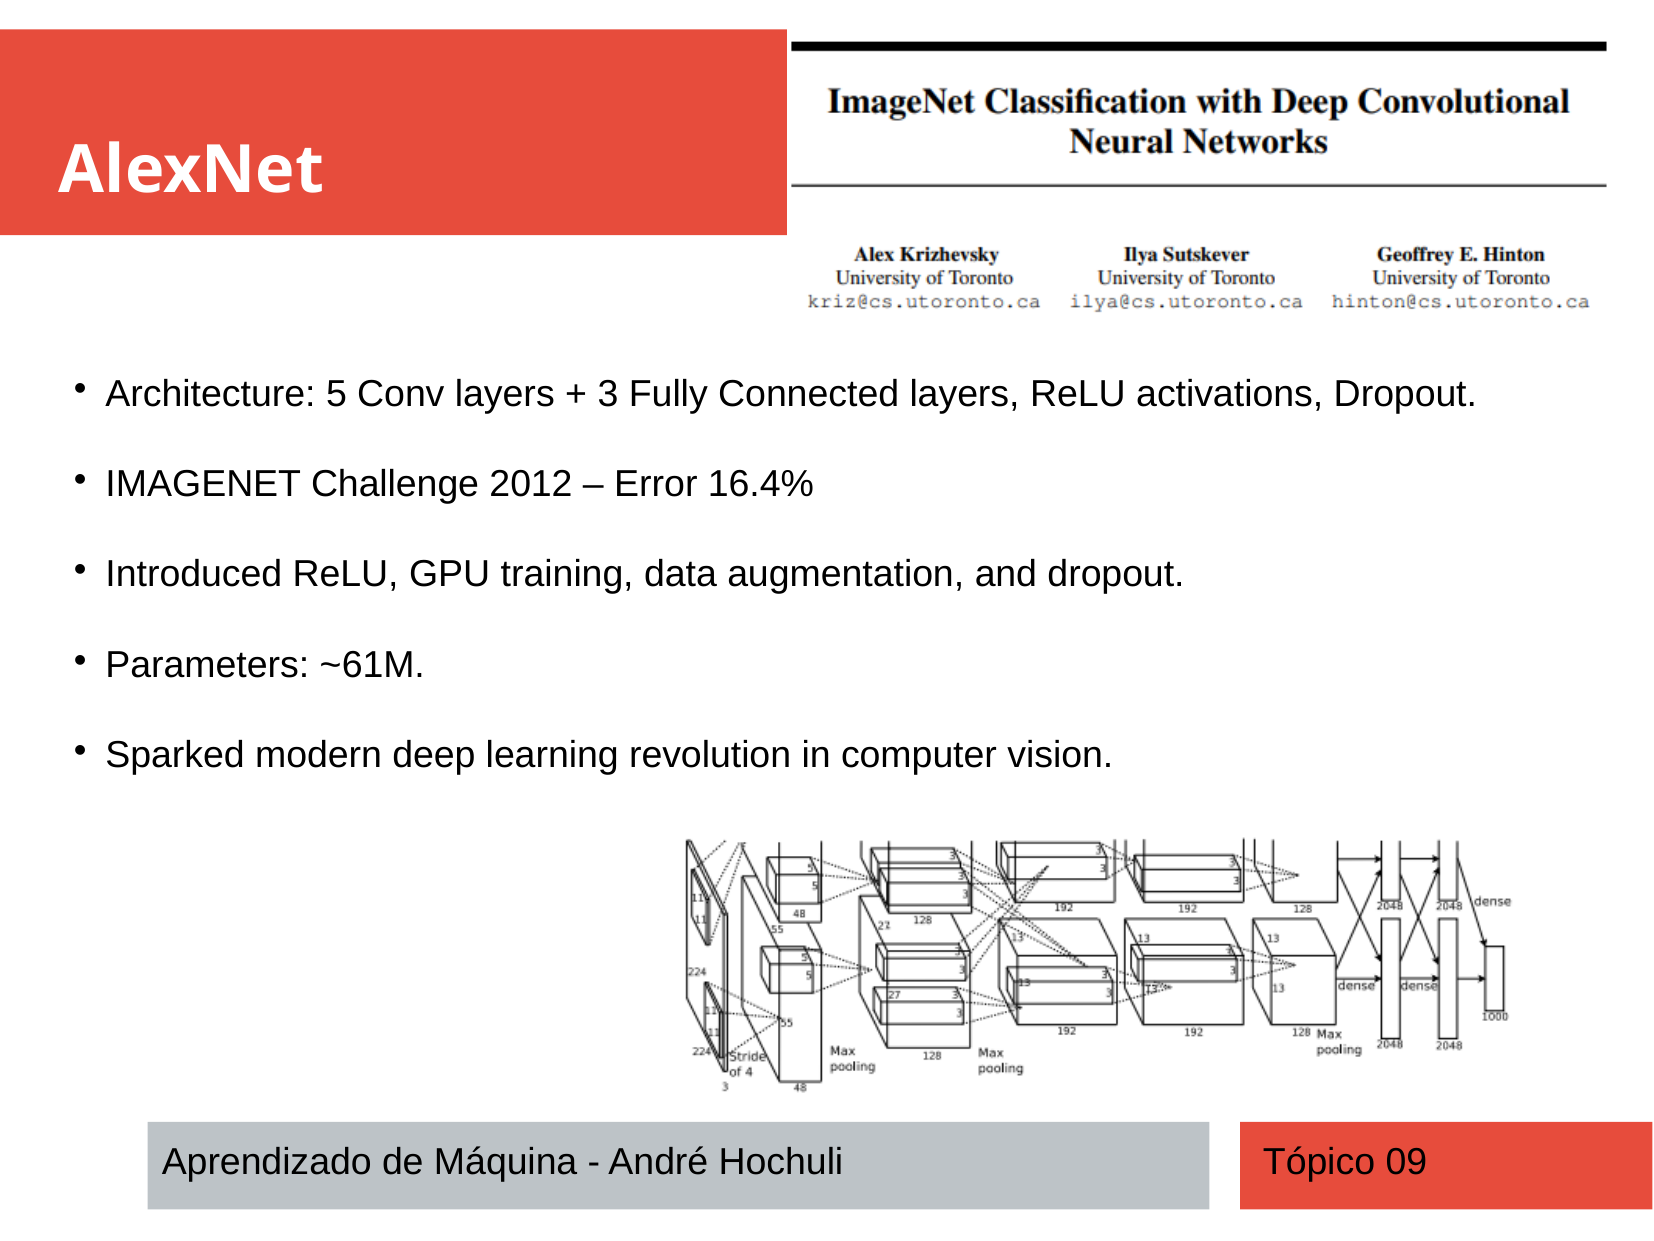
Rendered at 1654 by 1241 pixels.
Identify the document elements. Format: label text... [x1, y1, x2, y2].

text_box AlexNet [58, 58, 787, 206]
picture [680, 804, 1517, 1107]
picture [787, 25, 1613, 324]
text_box Tópico 09 [1248, 1129, 1622, 1189]
text_box Architecture: 5 Conv layers + 3 Fully Connected layers, ReLU activations, Dropout. IMAGENET Challenge 2012 – Error 16.4% Introduced ReLU, GPU training, data augmentation, and dropout. Parameters: ~61M. Sparked modern deep learning revolution in computer vision. [59, 268, 1613, 675]
text_box [58, 299, 1564, 1067]
text_box Aprendizado de Máquina - André Hochuli [147, 1129, 1204, 1189]
